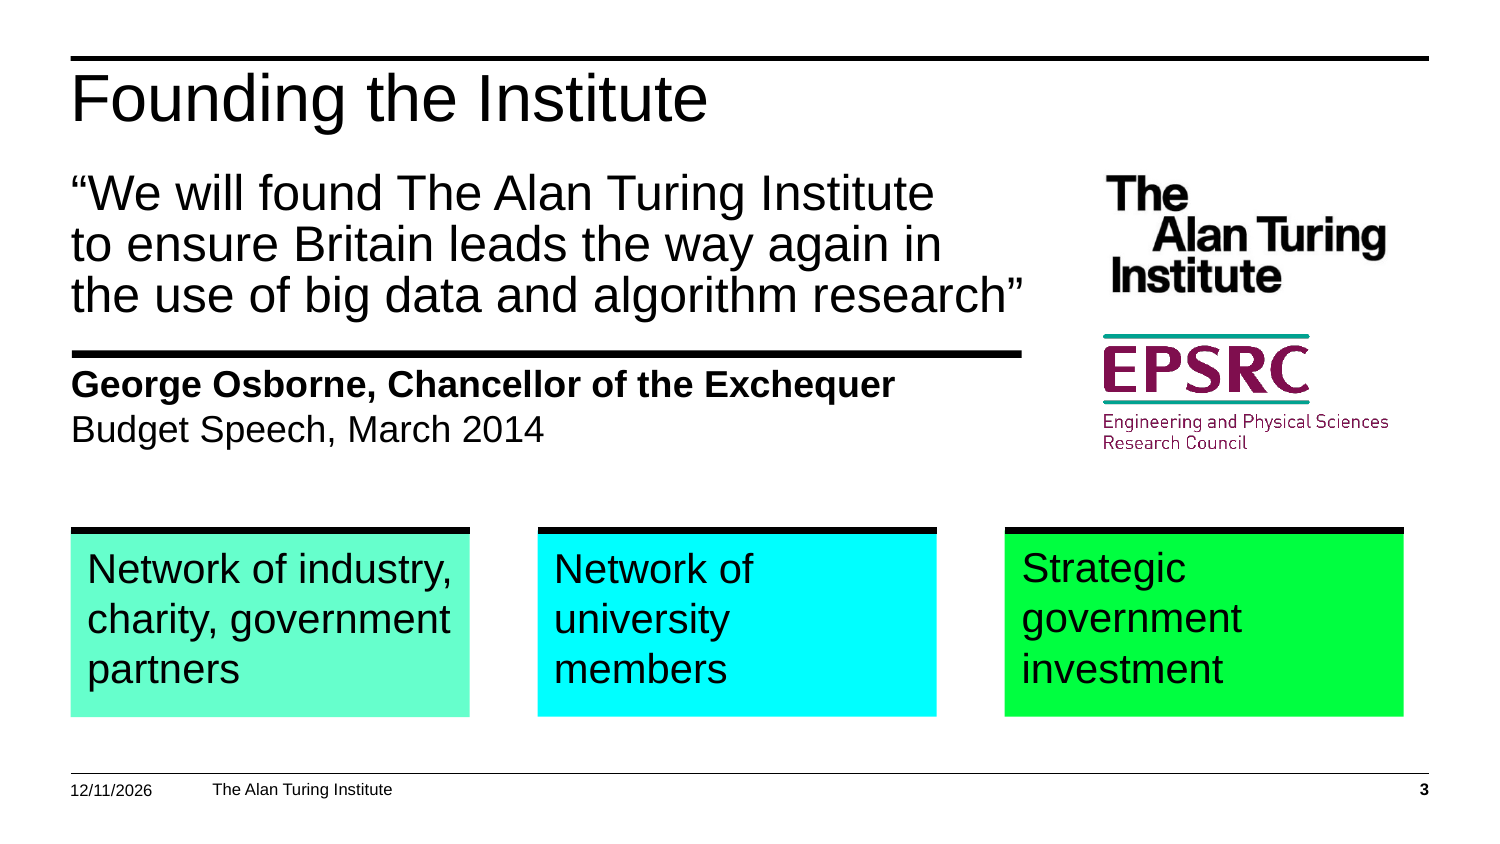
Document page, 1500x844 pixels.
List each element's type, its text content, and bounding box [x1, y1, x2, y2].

text_box Founding the Institute [70, 54, 1429, 156]
picture [1103, 169, 1389, 299]
text_box 01/03/2019 [70, 775, 207, 800]
list “We will found The Alan Turing Institute to ensure Britain leads the way again in the use of big data and algorithm research” George Osborne, Chancellor of the Exchequer Budget Speech, March 2014 [70, 169, 1046, 449]
text_box [69, 534, 472, 719]
picture [1103, 334, 1389, 449]
text_box [70, 348, 1024, 360]
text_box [1004, 530, 1404, 717]
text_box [537, 530, 937, 717]
text_box Network of industry, charity, government partners [87, 541, 455, 703]
slide_number 3 [1340, 774, 1430, 799]
